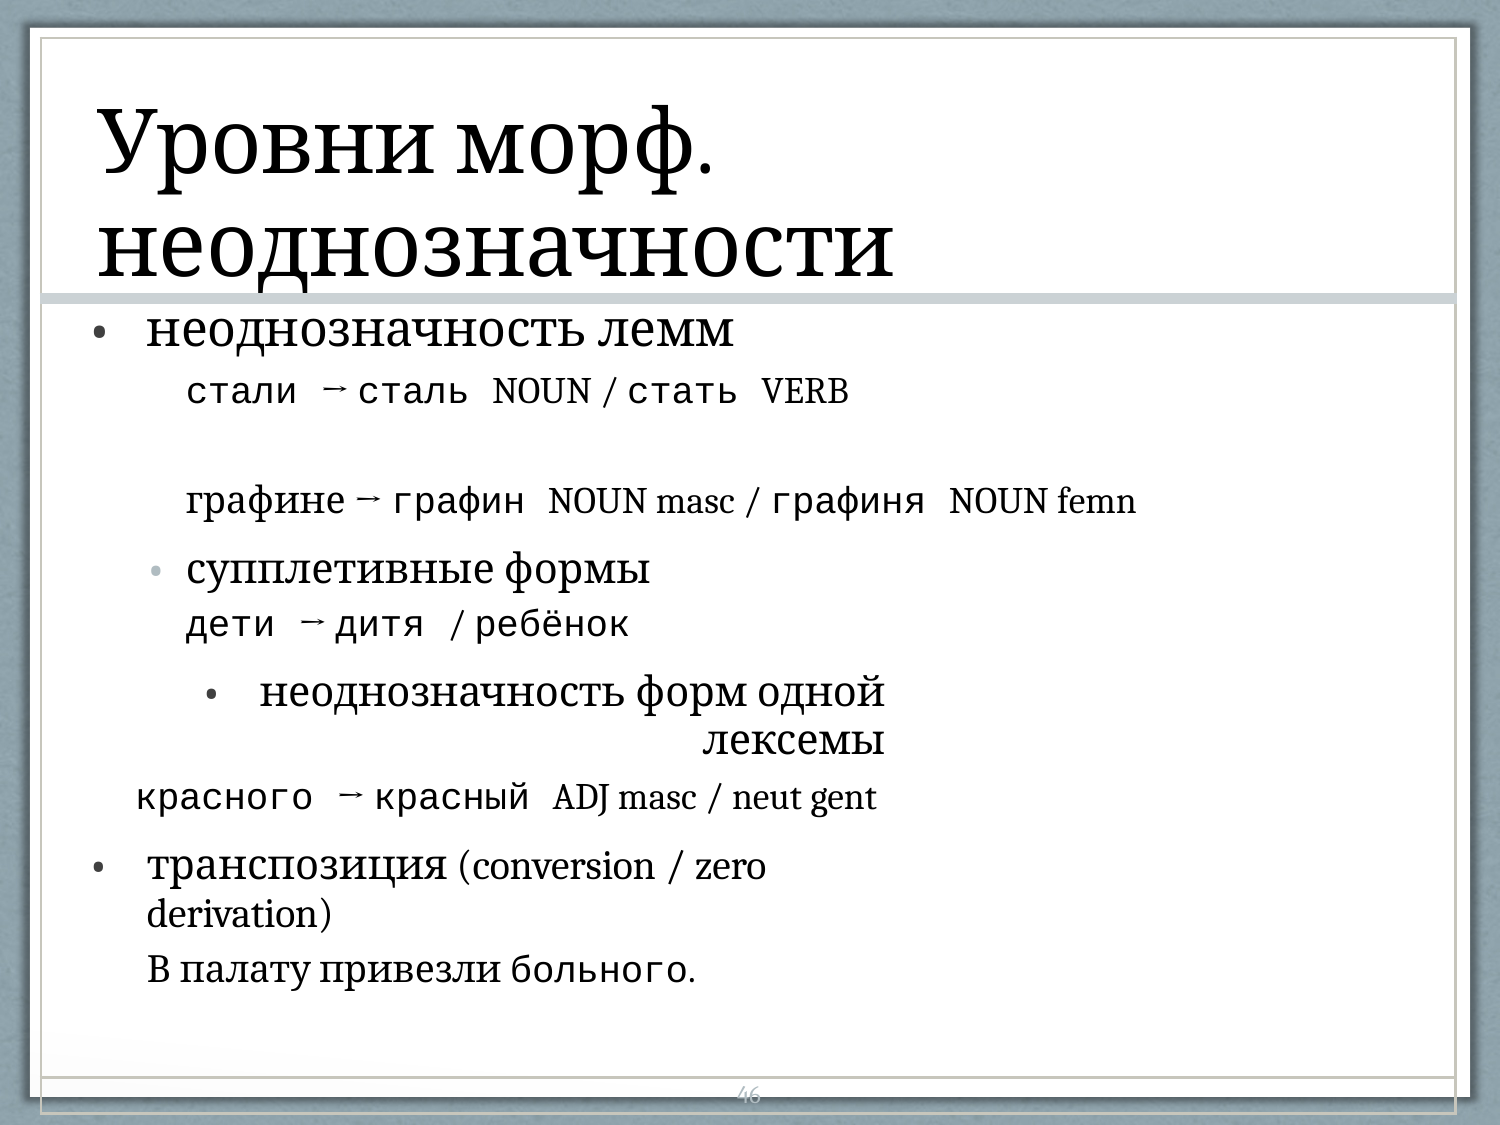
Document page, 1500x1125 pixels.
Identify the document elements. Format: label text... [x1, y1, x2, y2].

table_header Уровни морф. неоднозначности [42, 39, 1454, 293]
table_cell 46 [42, 1079, 1454, 1112]
picture [0, 0, 1500, 1125]
table_cell неоднозначность лемм стали → сталь NOUN / стать VERB графине → графин NOUN masc / графиня NOUN femn супплетивные формы дети → дитя / ребёнок неоднозначность форм одной лексемы красного → красный ADJ masc / neut gent транспозиция (conversion / zero derivation) В палату привезли больного. [42, 304, 1454, 1076]
